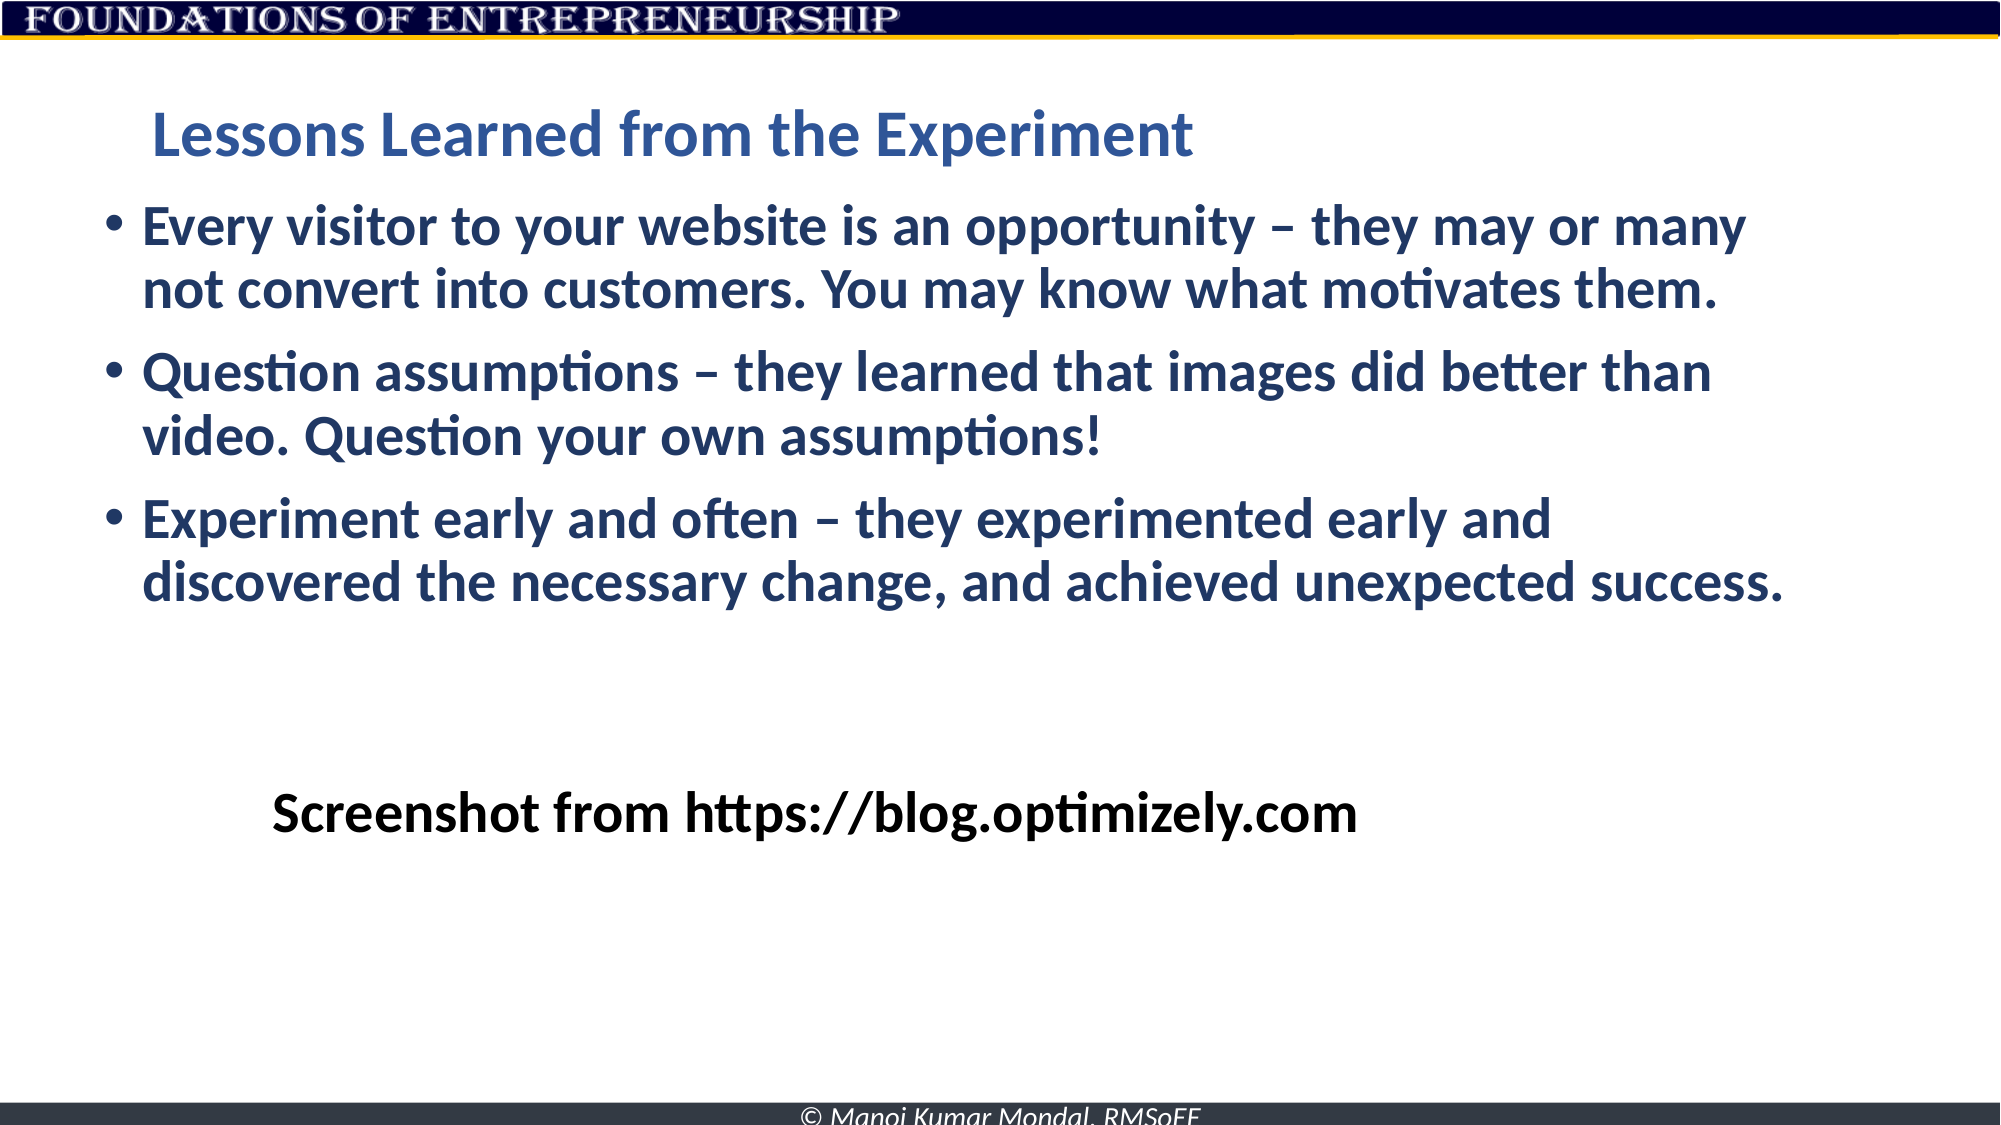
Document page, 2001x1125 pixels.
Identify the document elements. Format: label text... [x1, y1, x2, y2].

picture [0, 0, 2000, 42]
title Lessons Learned from the Experiment [137, 59, 1863, 211]
list Every visitor to your website is an opportunity – they may or many not convert into customers. You may know what motivates them. Question assumptions – they learned that images did better than video. Question your own assumptions! Experiment early and often – they experimented early and discovered the necessary change, and achieved unexpected success. [89, 187, 1815, 830]
text_box Screenshot from https://blog.optimizely.com [258, 830, 1375, 852]
